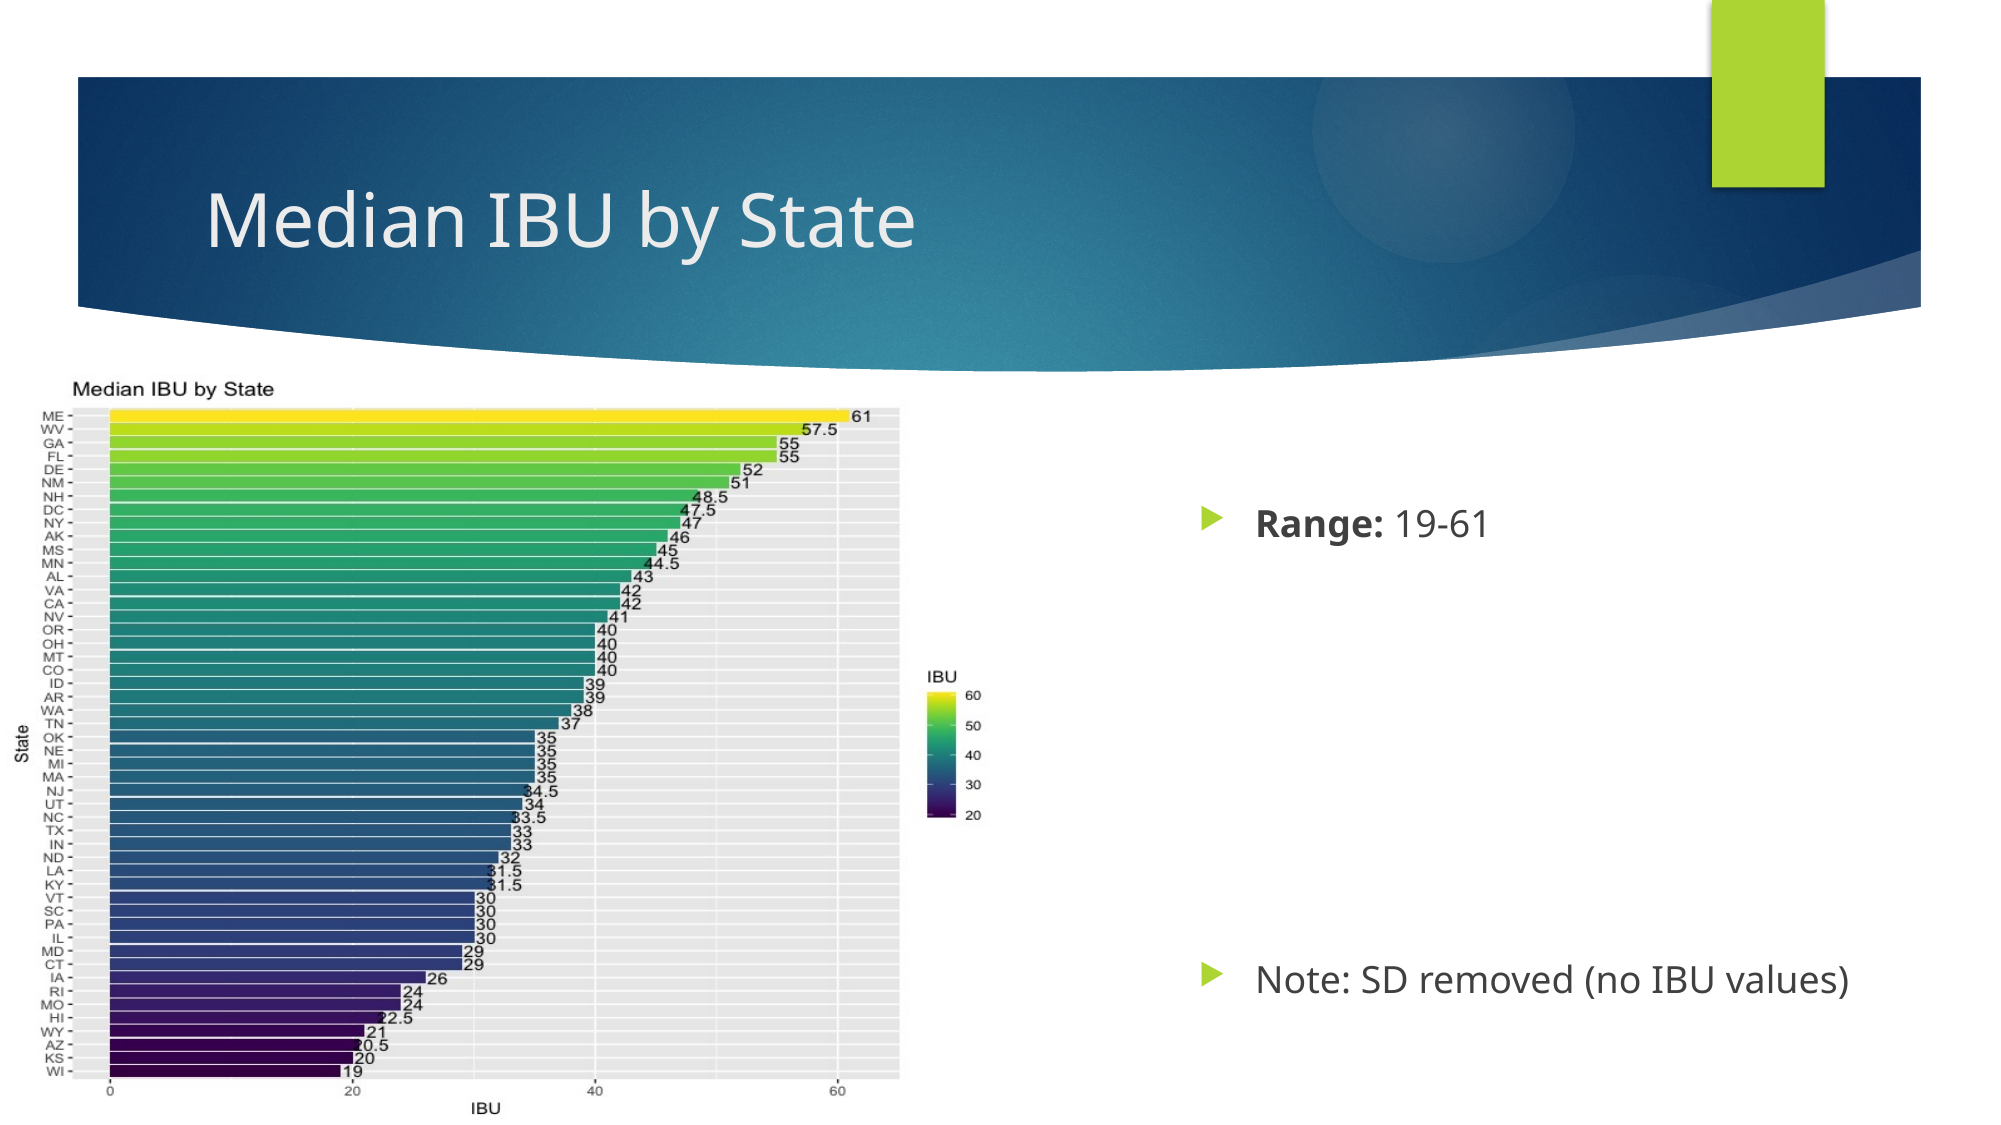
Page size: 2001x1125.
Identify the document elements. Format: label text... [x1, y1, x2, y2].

title Median IBU by State [189, 159, 1627, 276]
text_box Range: 19-61 Note: SD removed (no IBU values) [1183, 492, 1910, 1054]
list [6, 374, 1001, 1125]
